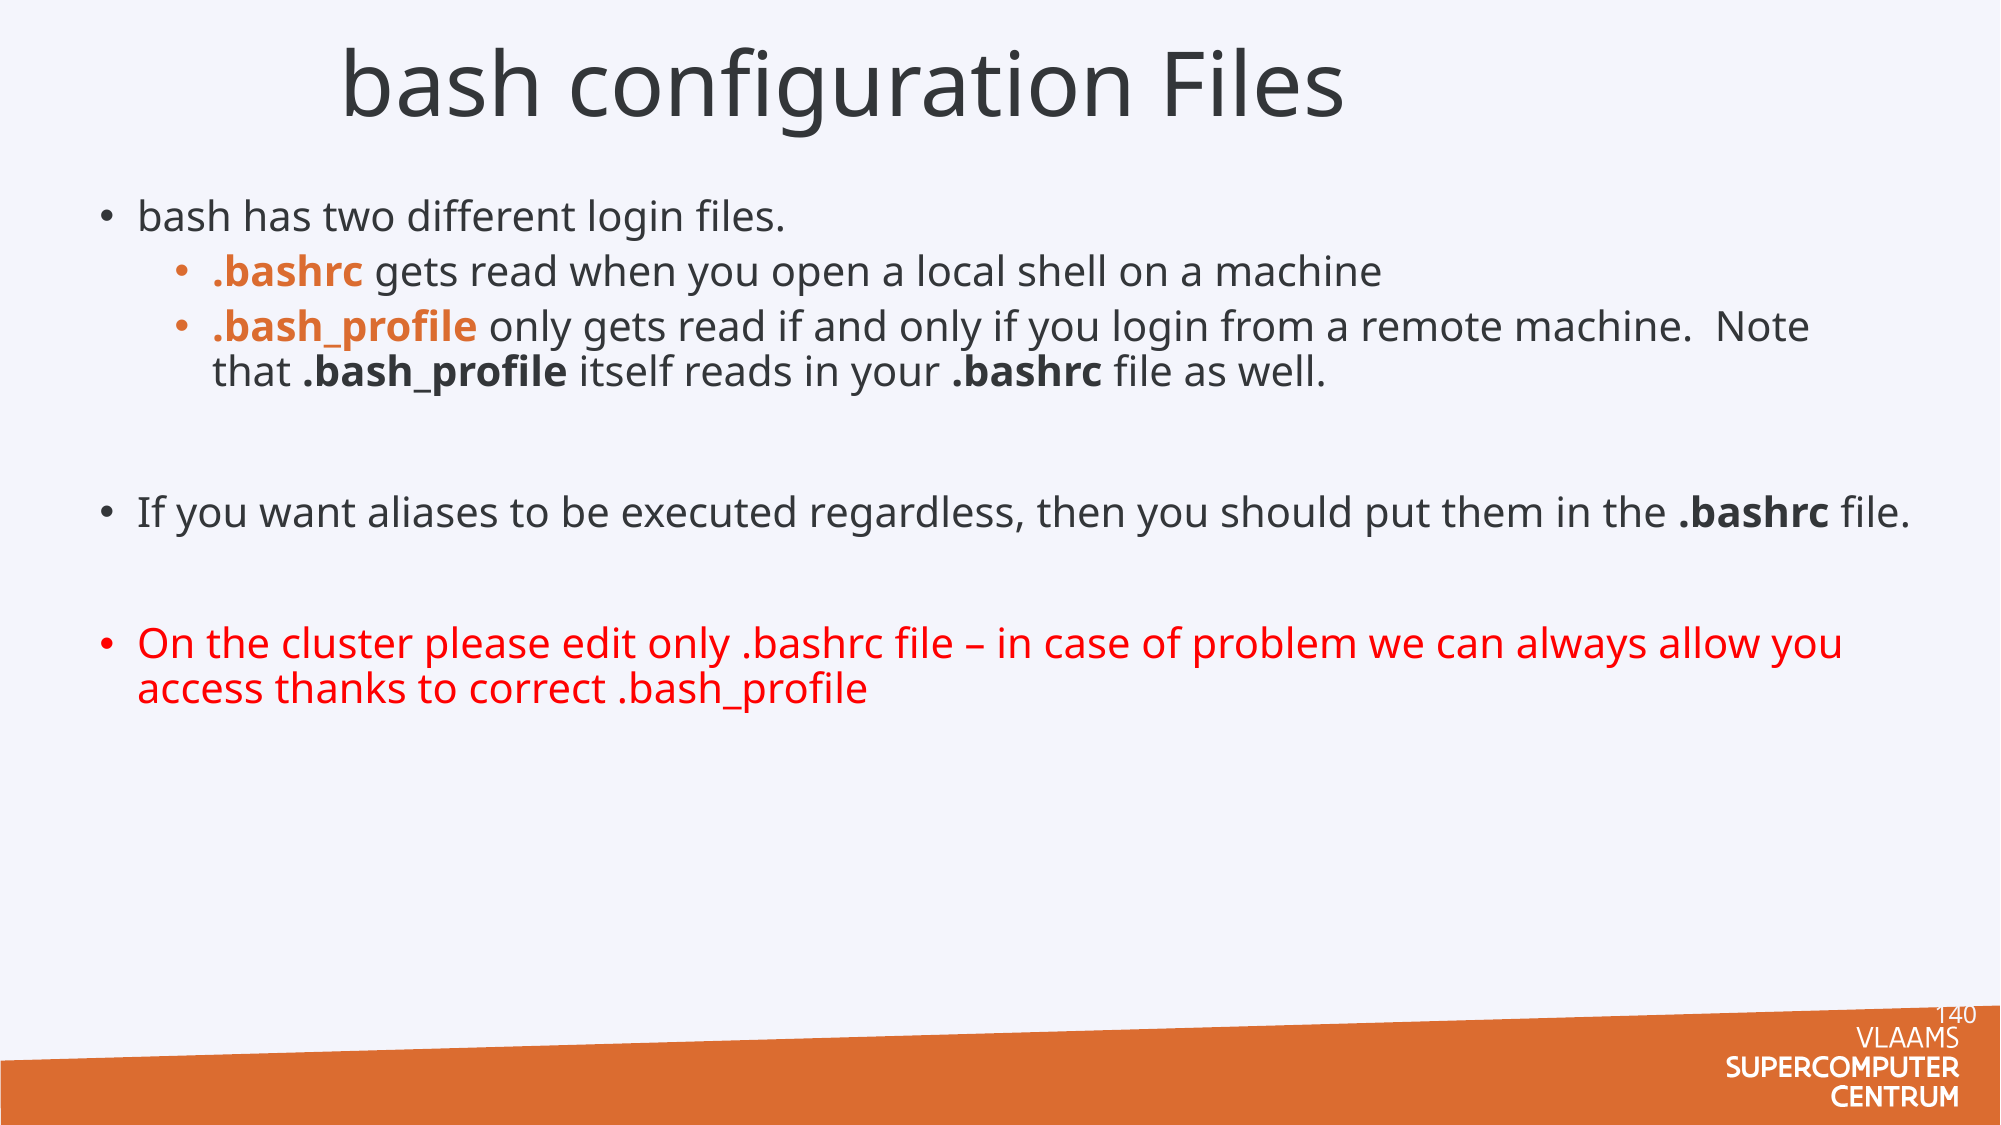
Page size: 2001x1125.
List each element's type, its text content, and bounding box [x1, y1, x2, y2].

picture [1725, 1021, 1960, 1117]
title bash configuration Files [324, 30, 1662, 144]
slide_number 140 [1787, 992, 1993, 1040]
list bash has two different login files. .bashrc gets read when you open a local shell on a machine .bash_profile only gets read if and only if you login from a remote machine. Note that .bash_profile itself reads in your .bashrc file as well. If you want aliases to be executed regardless, then you should put them in the .bashrc file. On the cluster please edit only .bashrc file – in case of problem we can always allow you access thanks to correct .bash_profile [84, 187, 1962, 906]
